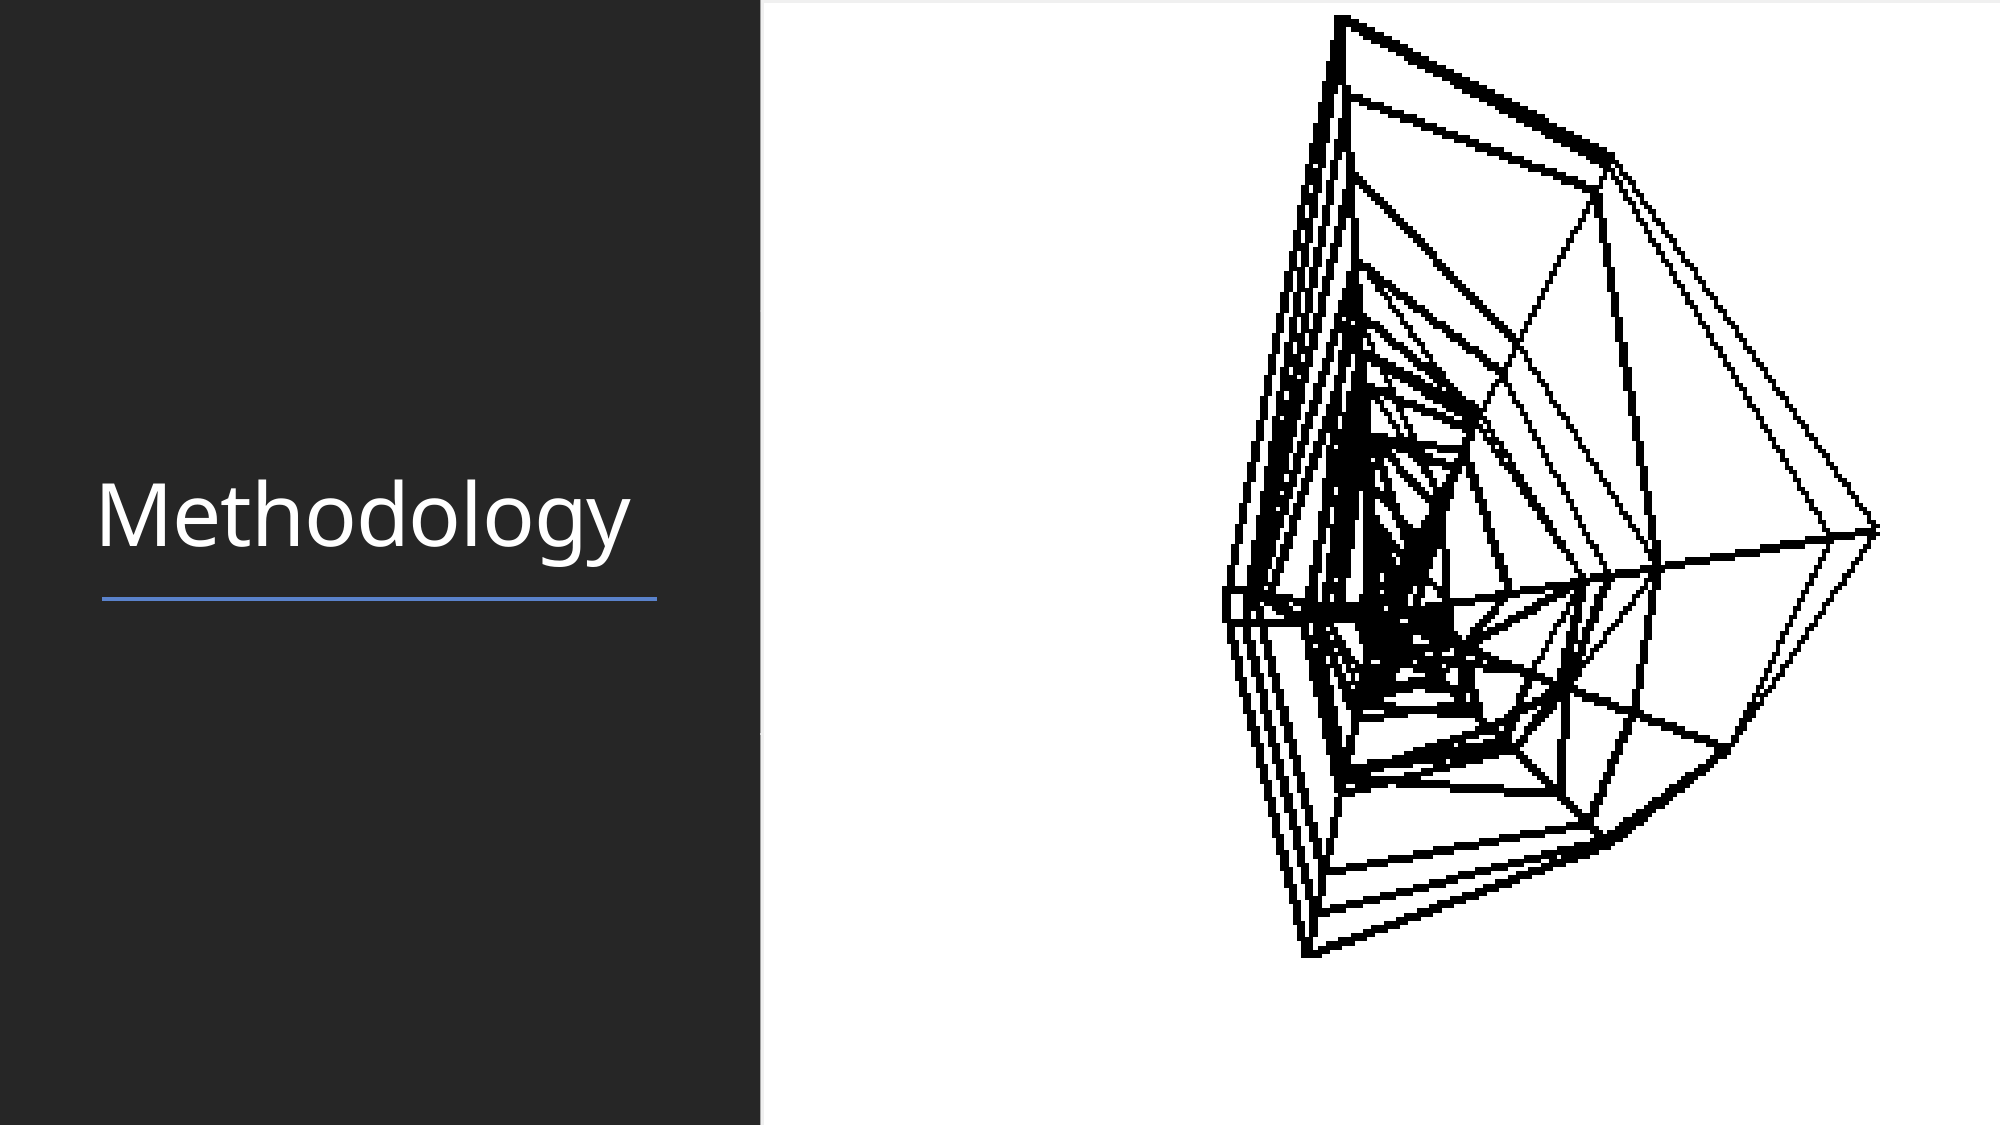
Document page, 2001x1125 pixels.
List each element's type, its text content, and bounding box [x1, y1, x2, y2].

text_box [0, 0, 758, 1125]
title Methodology [79, 104, 680, 573]
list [759, 0, 2000, 1125]
